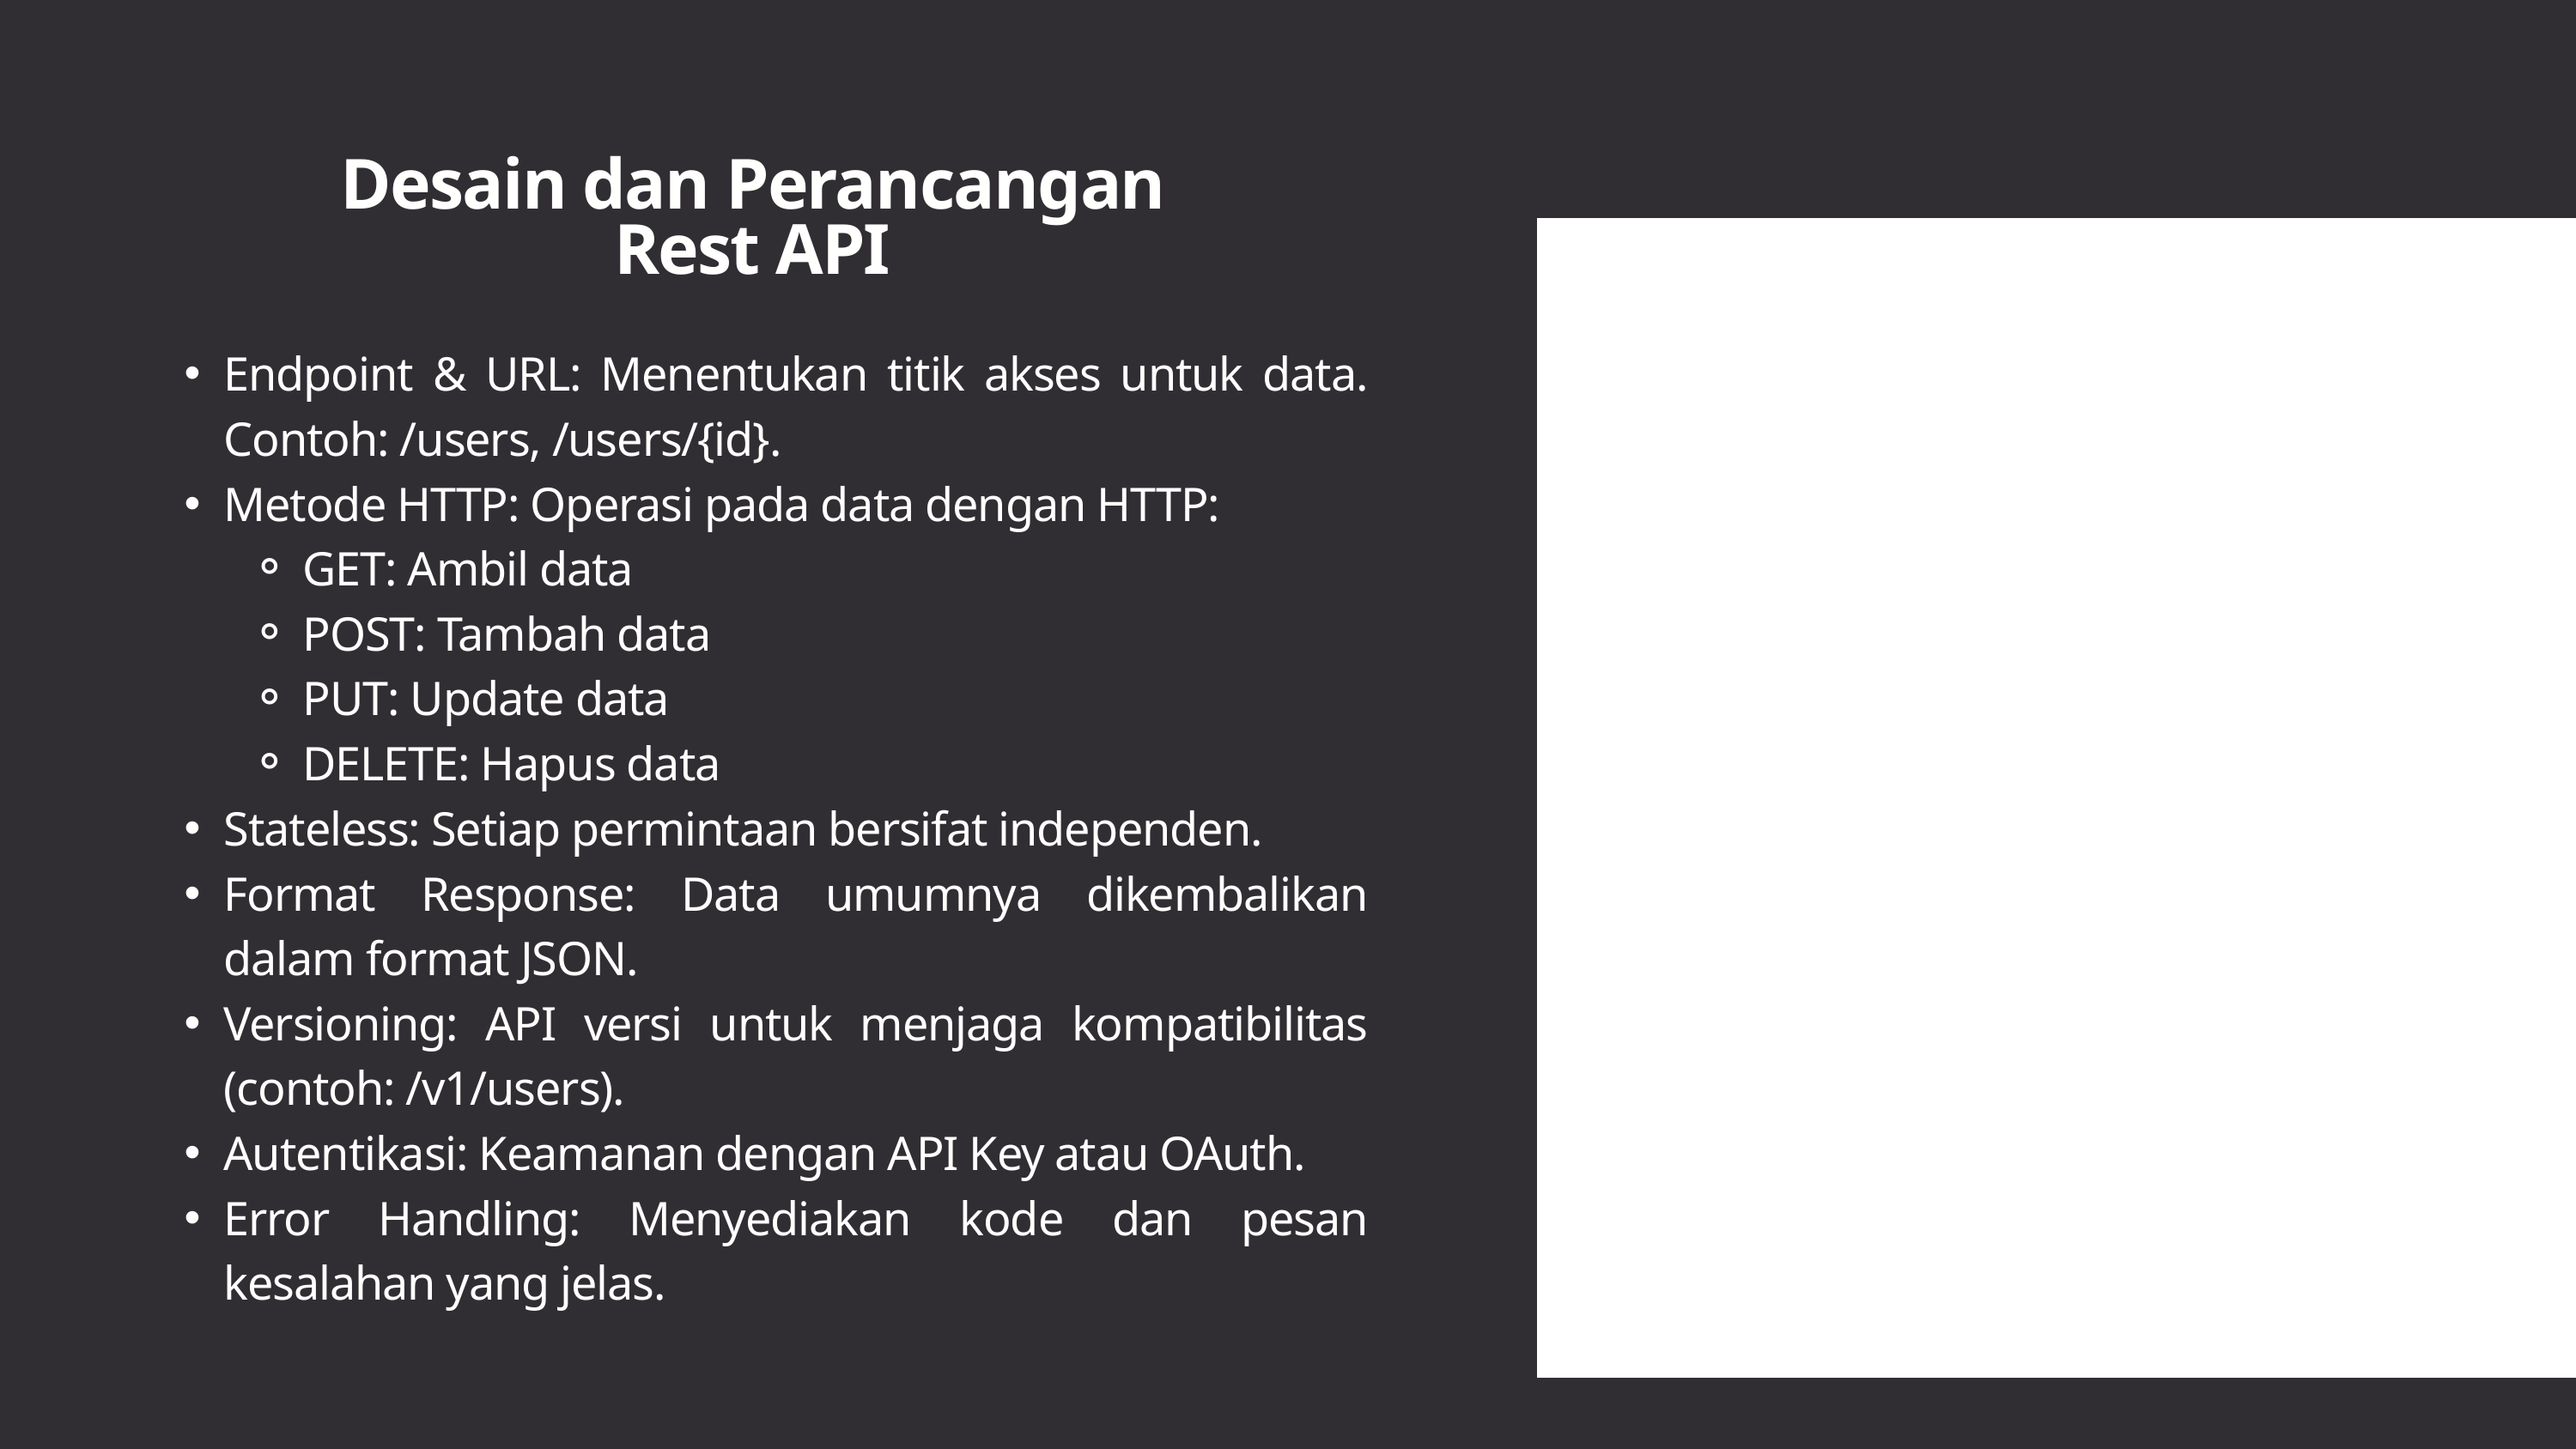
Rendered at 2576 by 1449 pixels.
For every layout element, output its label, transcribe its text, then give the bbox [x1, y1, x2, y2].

text_box Desain dan Perancangan Rest API [329, 156, 1176, 289]
picture [1537, 218, 2576, 1379]
text_box Endpoint & URL: Menentukan titik akses untuk data. Contoh: /users, /users/{id}. Metode HTTP: Operasi pada data dengan HTTP: GET: Ambil data POST: Tambah data PUT: Update data DELETE: Hapus data Stateless: Setiap permintaan bersifat independen. Format Response: Data umumnya dikembalikan dalam format JSON. Versioning: API versi untuk menjaga kompatibilitas (contoh: /v1/users). Autentikasi: Keamanan dengan API Key atau OAuth. Error Handling: Menyediakan kode dan pesan kesalahan yang jelas. [144, 335, 1368, 1310]
